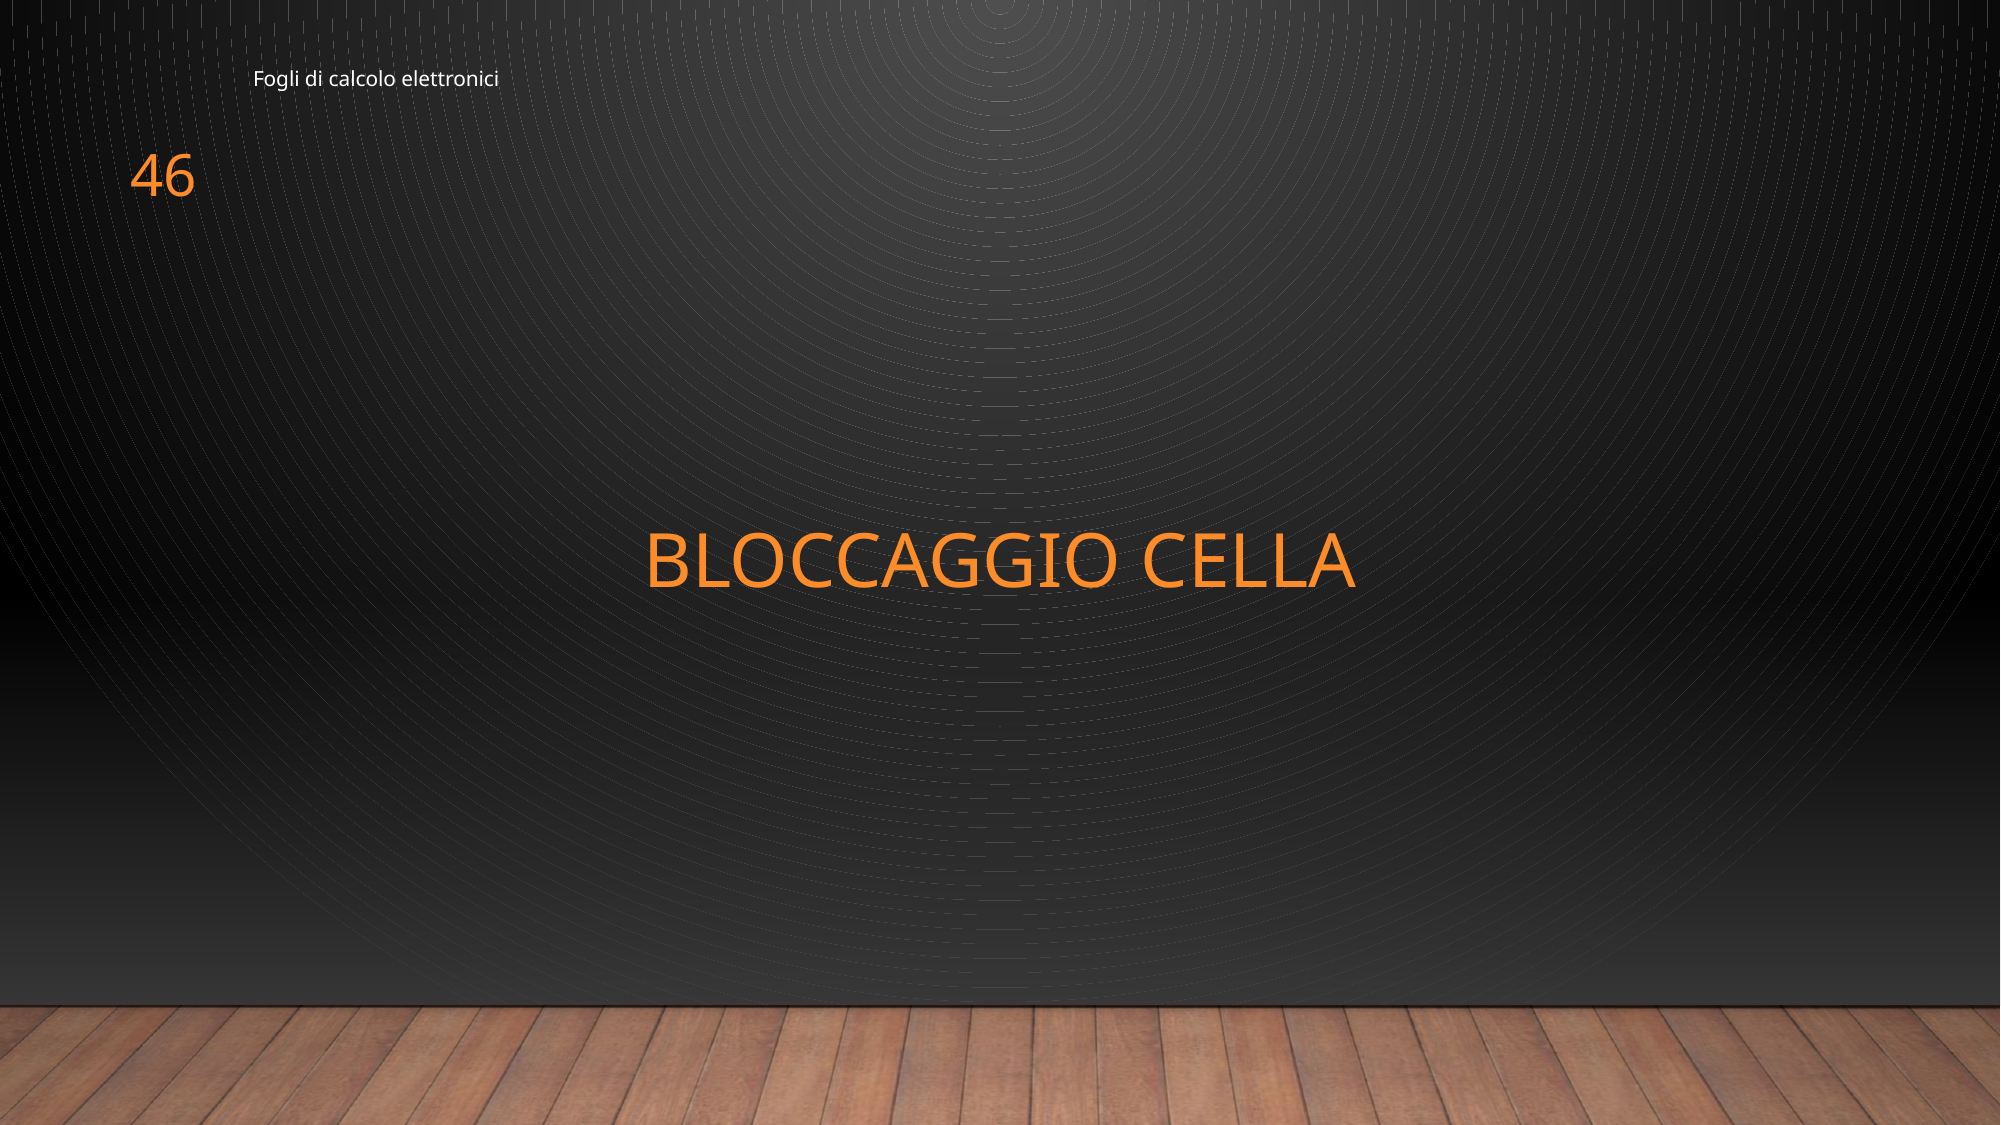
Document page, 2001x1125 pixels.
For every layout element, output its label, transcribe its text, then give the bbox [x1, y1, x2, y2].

title Bloccaggio cella [291, 288, 1709, 611]
footer Fogli di calcolo elettronici [238, 54, 1162, 105]
picture [0, 1005, 2000, 1125]
slide_number 46 [78, 131, 212, 214]
